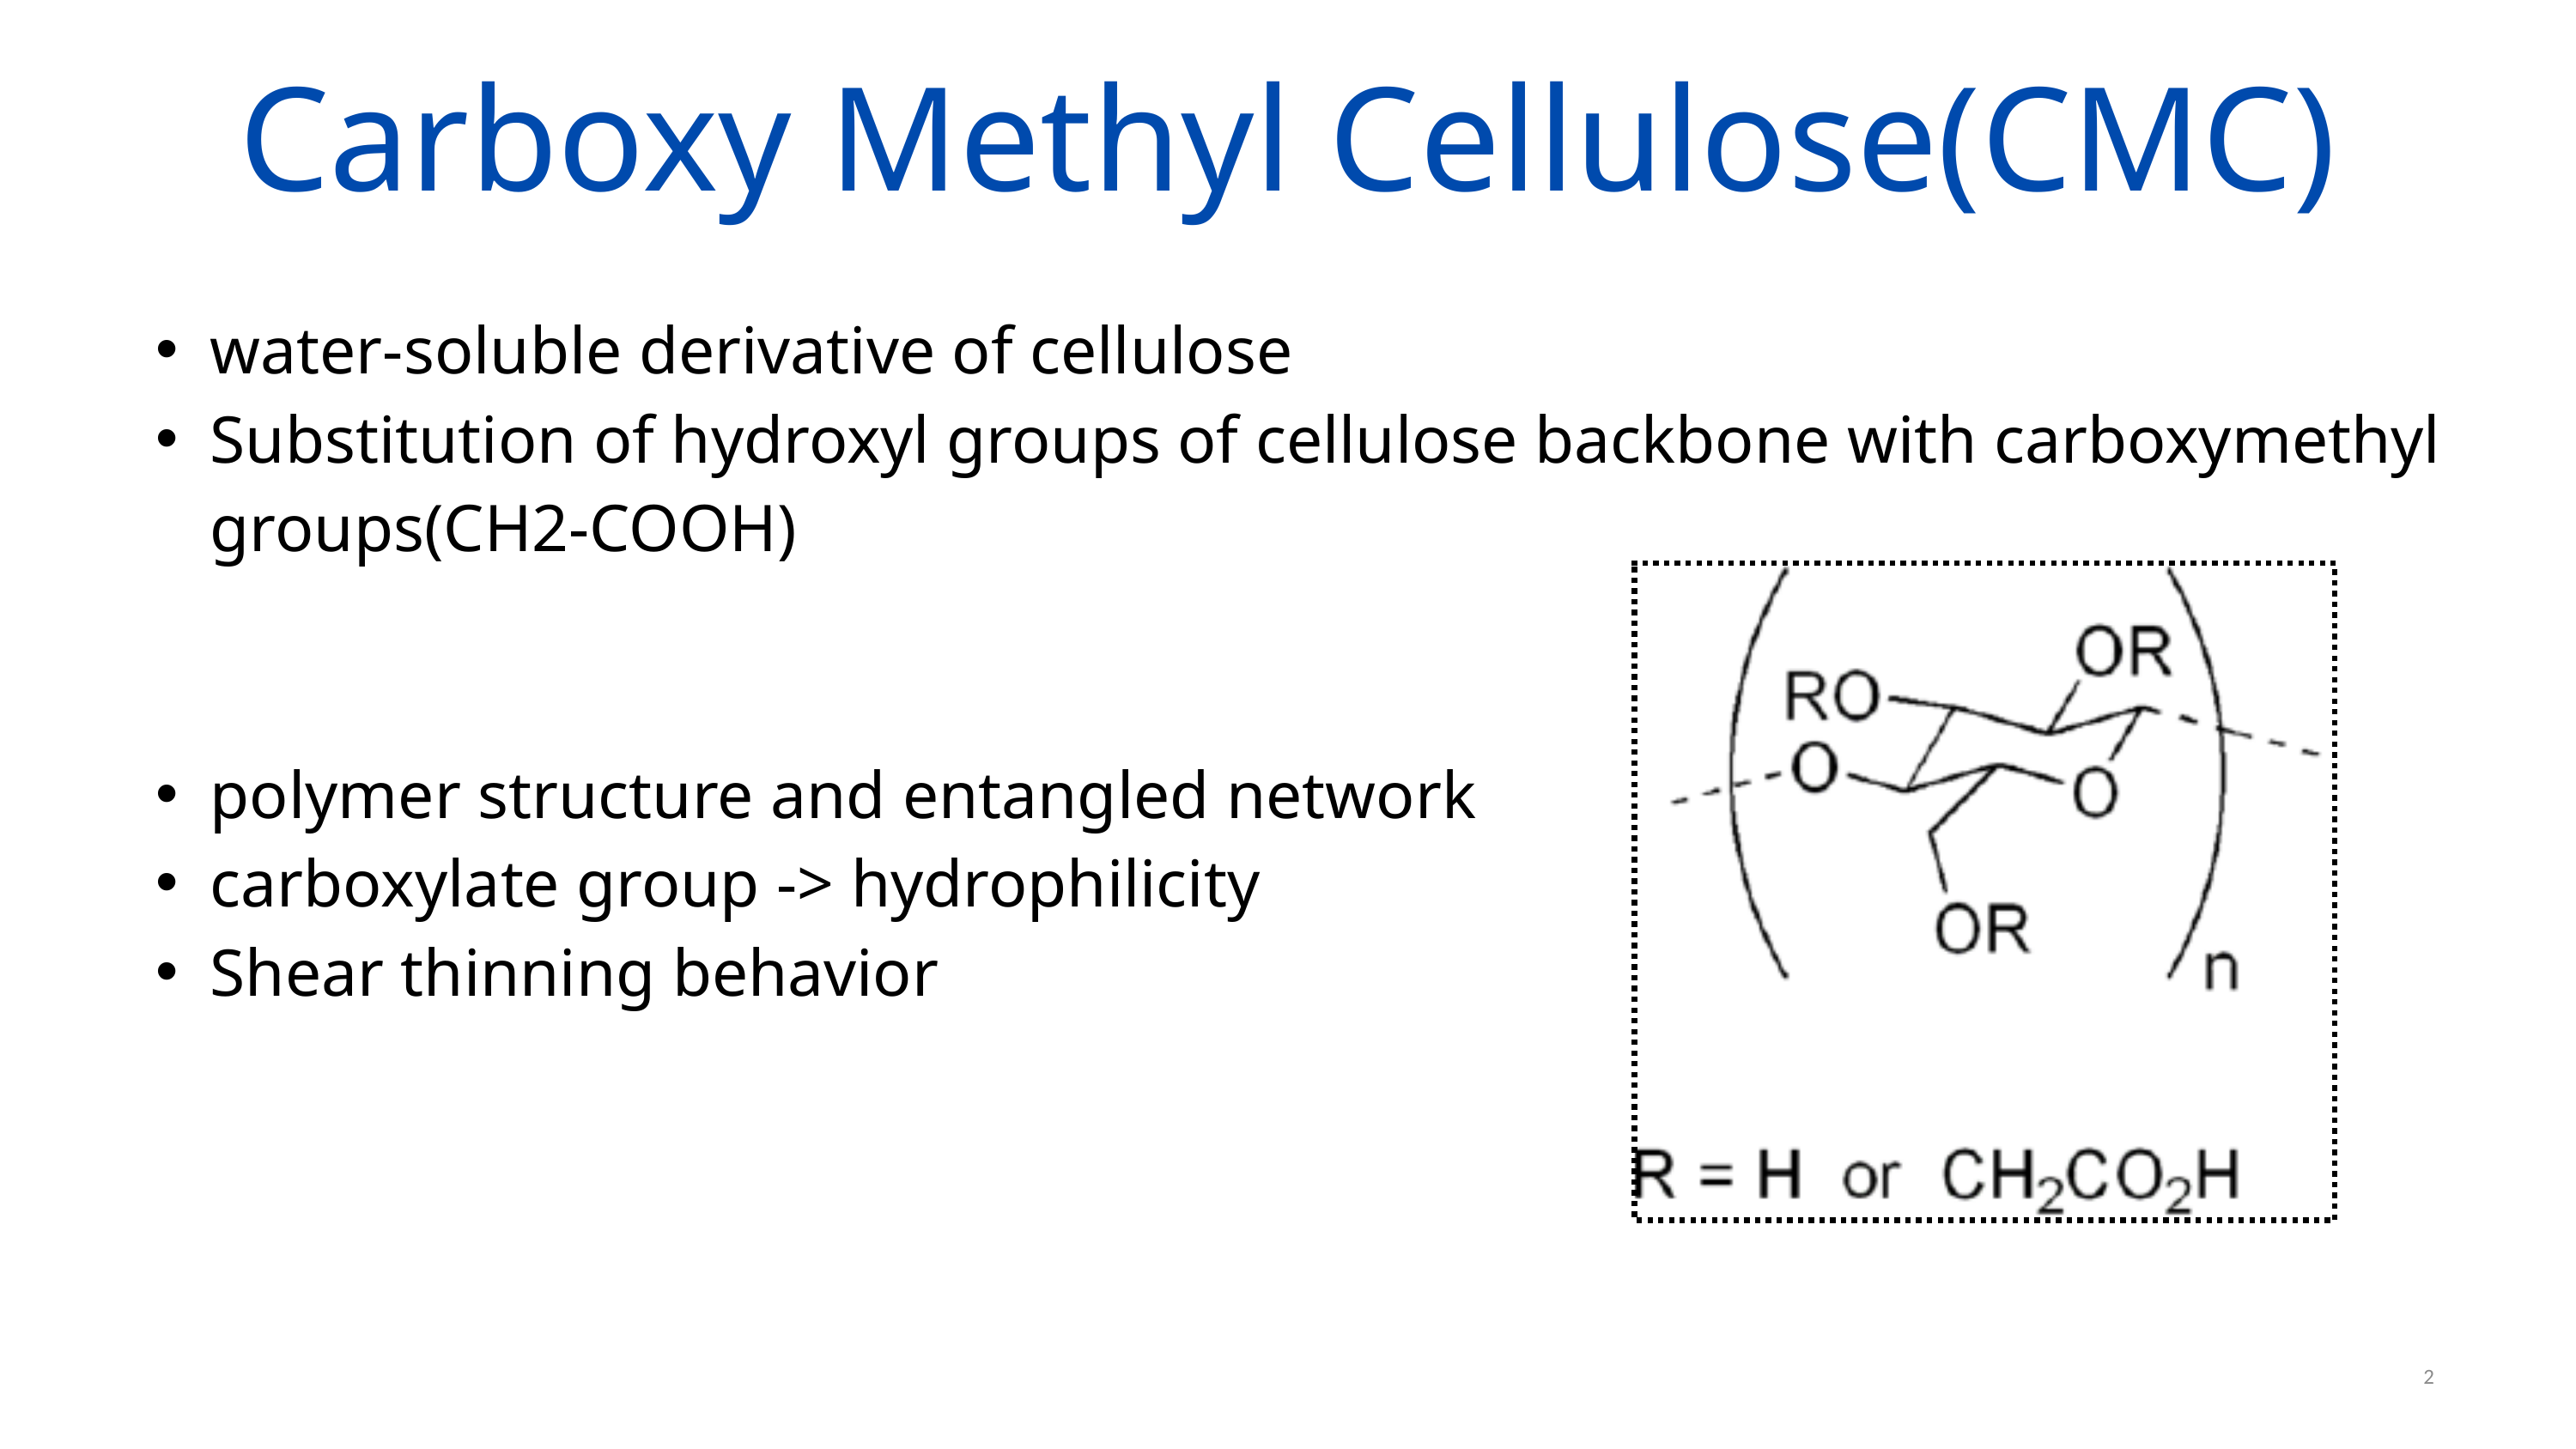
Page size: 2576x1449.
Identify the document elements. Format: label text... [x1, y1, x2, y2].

text_box water-soluble derivative of cellulose Substitution of hydroxyl groups of cellulose backbone with carboxymethyl groups(CH2-COOH) polymer structure and entangled network carboxylate group -> hydrophilicity Shear thinning behavior [100, 298, 2476, 1187]
slide_number 2 [2146, 1349, 2447, 1402]
text_box Carboxy Methyl Cellulose(CMC) [100, 46, 2476, 220]
text_box [1634, 562, 2336, 1221]
